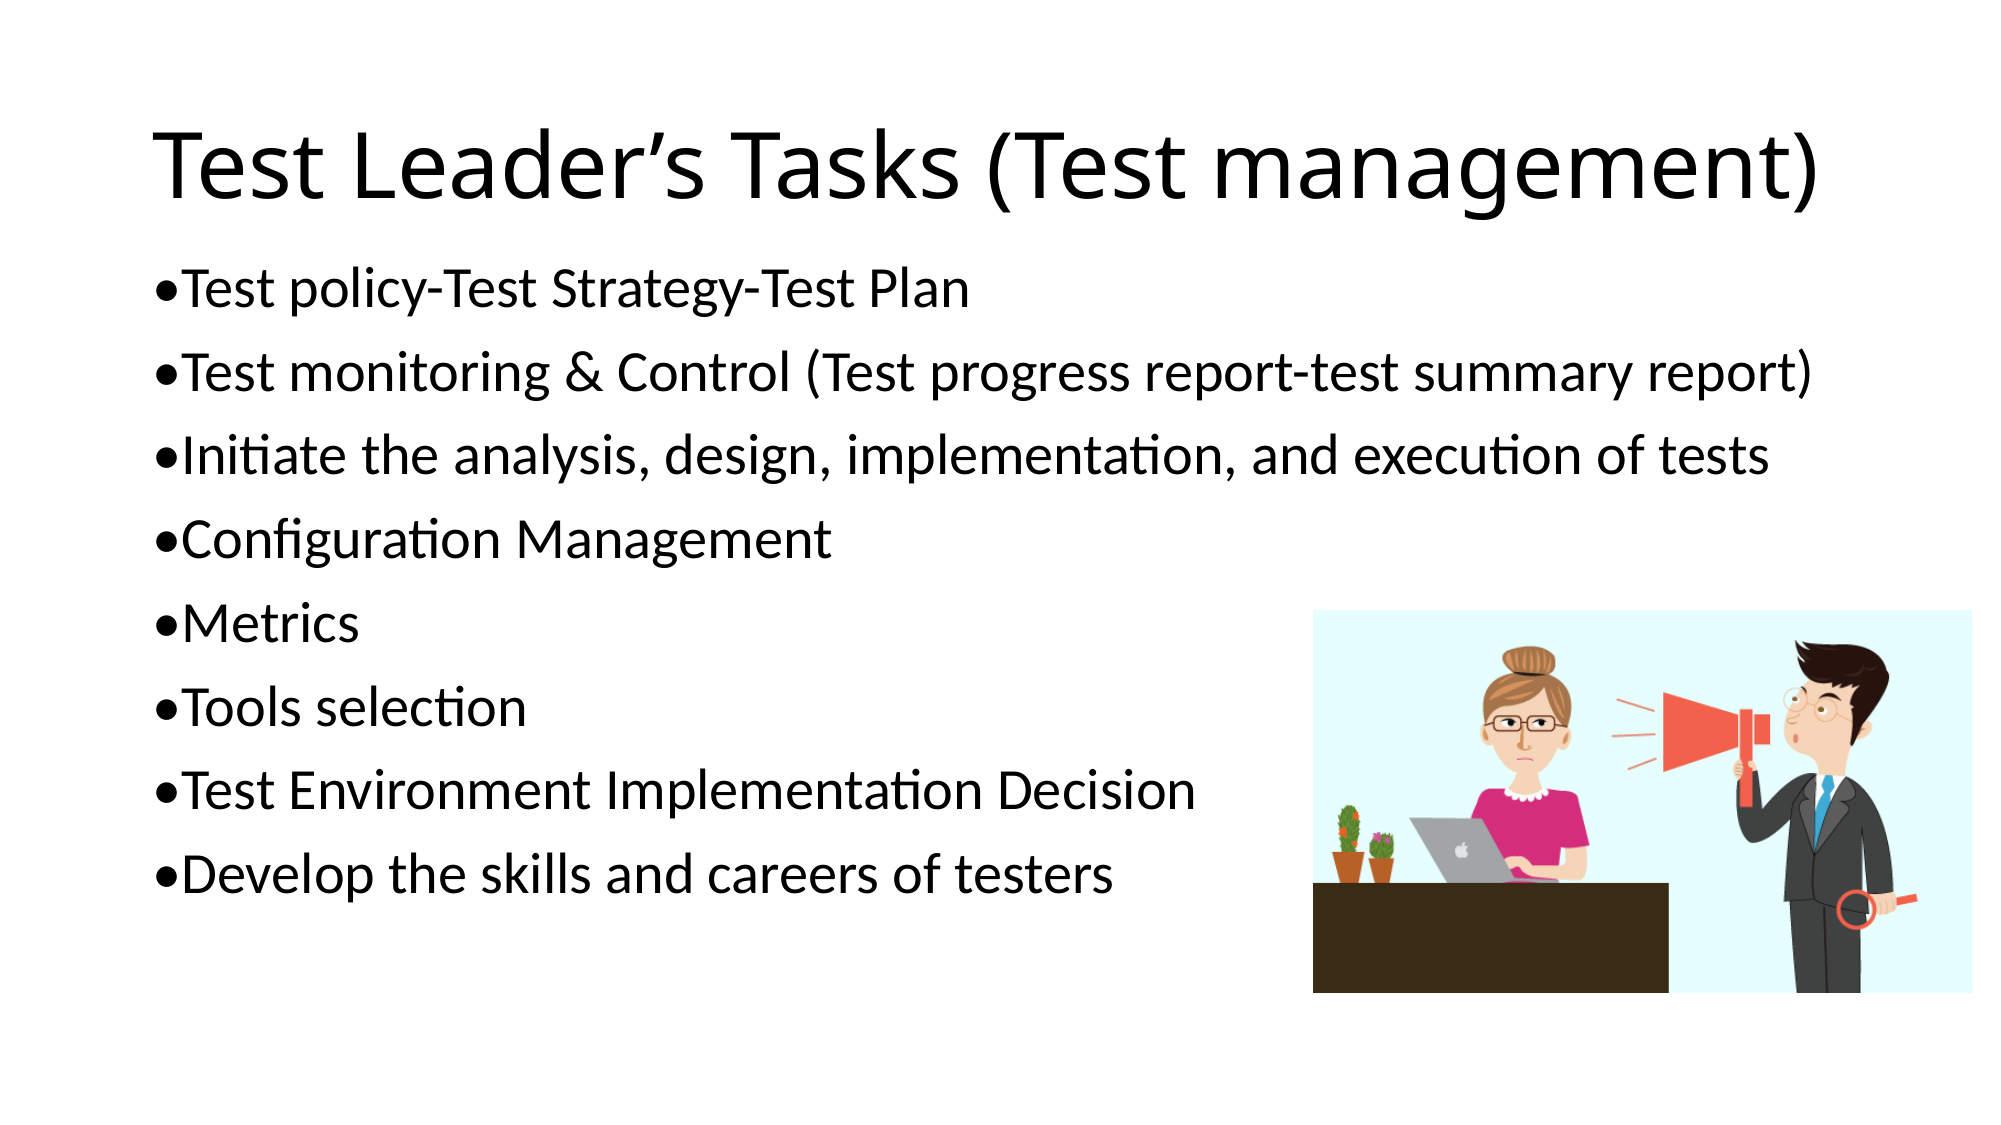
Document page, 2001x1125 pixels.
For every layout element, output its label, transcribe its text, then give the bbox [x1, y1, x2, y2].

picture [1312, 610, 1973, 993]
list •Test policy-Test Strategy-Test Plan •Test monitoring & Control (Test progress report-test summary report) •Initiate the analysis, design, implementation, and execution of tests •Configuration Management •Metrics •Tools selection •Test Environment Implementation Decision •Develop the skills and careers of testers [137, 249, 2000, 1014]
title Test Leader’s Tasks (Test management) [137, 59, 1863, 249]
